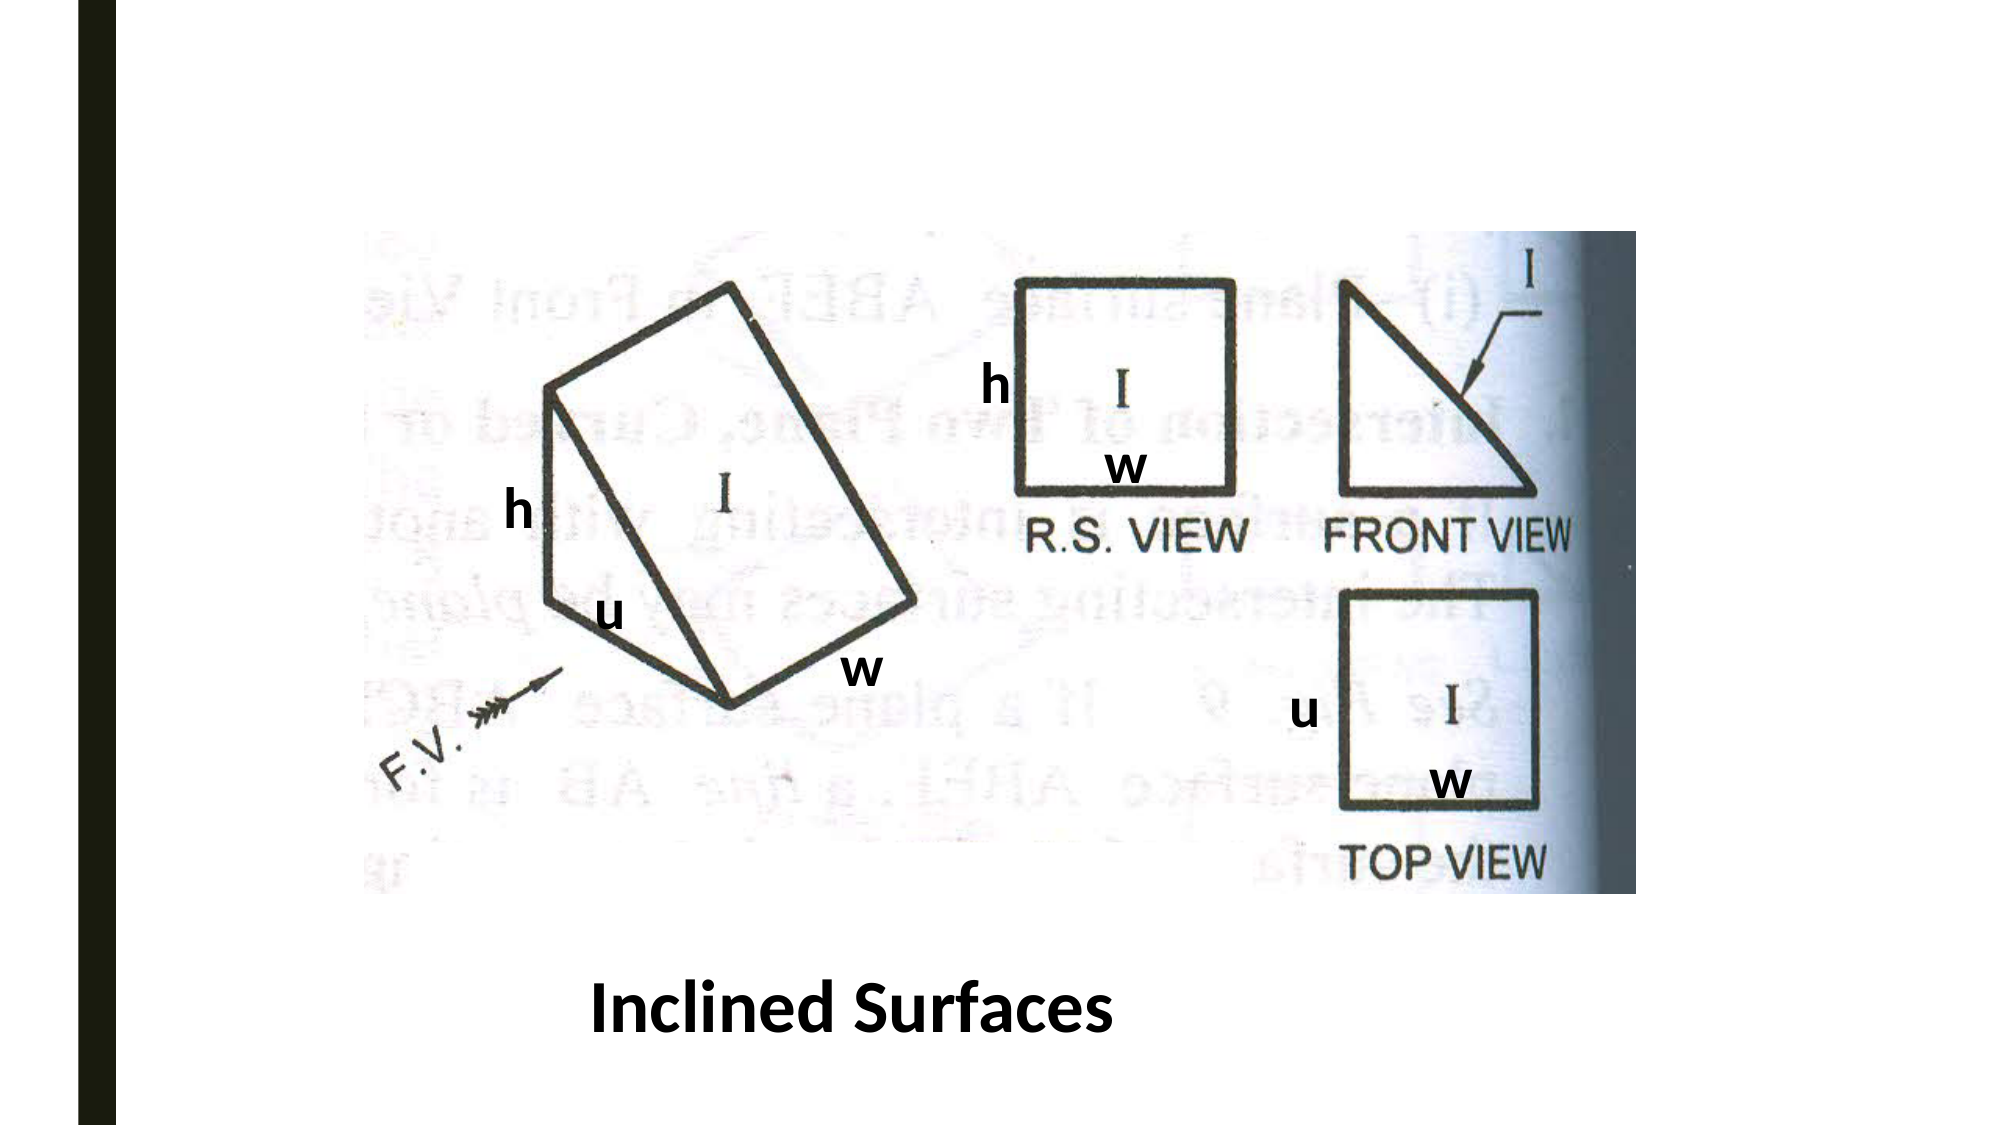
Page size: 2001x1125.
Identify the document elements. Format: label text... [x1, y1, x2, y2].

picture [364, 231, 1636, 894]
text_box Inclined Surfaces [574, 949, 1152, 1055]
